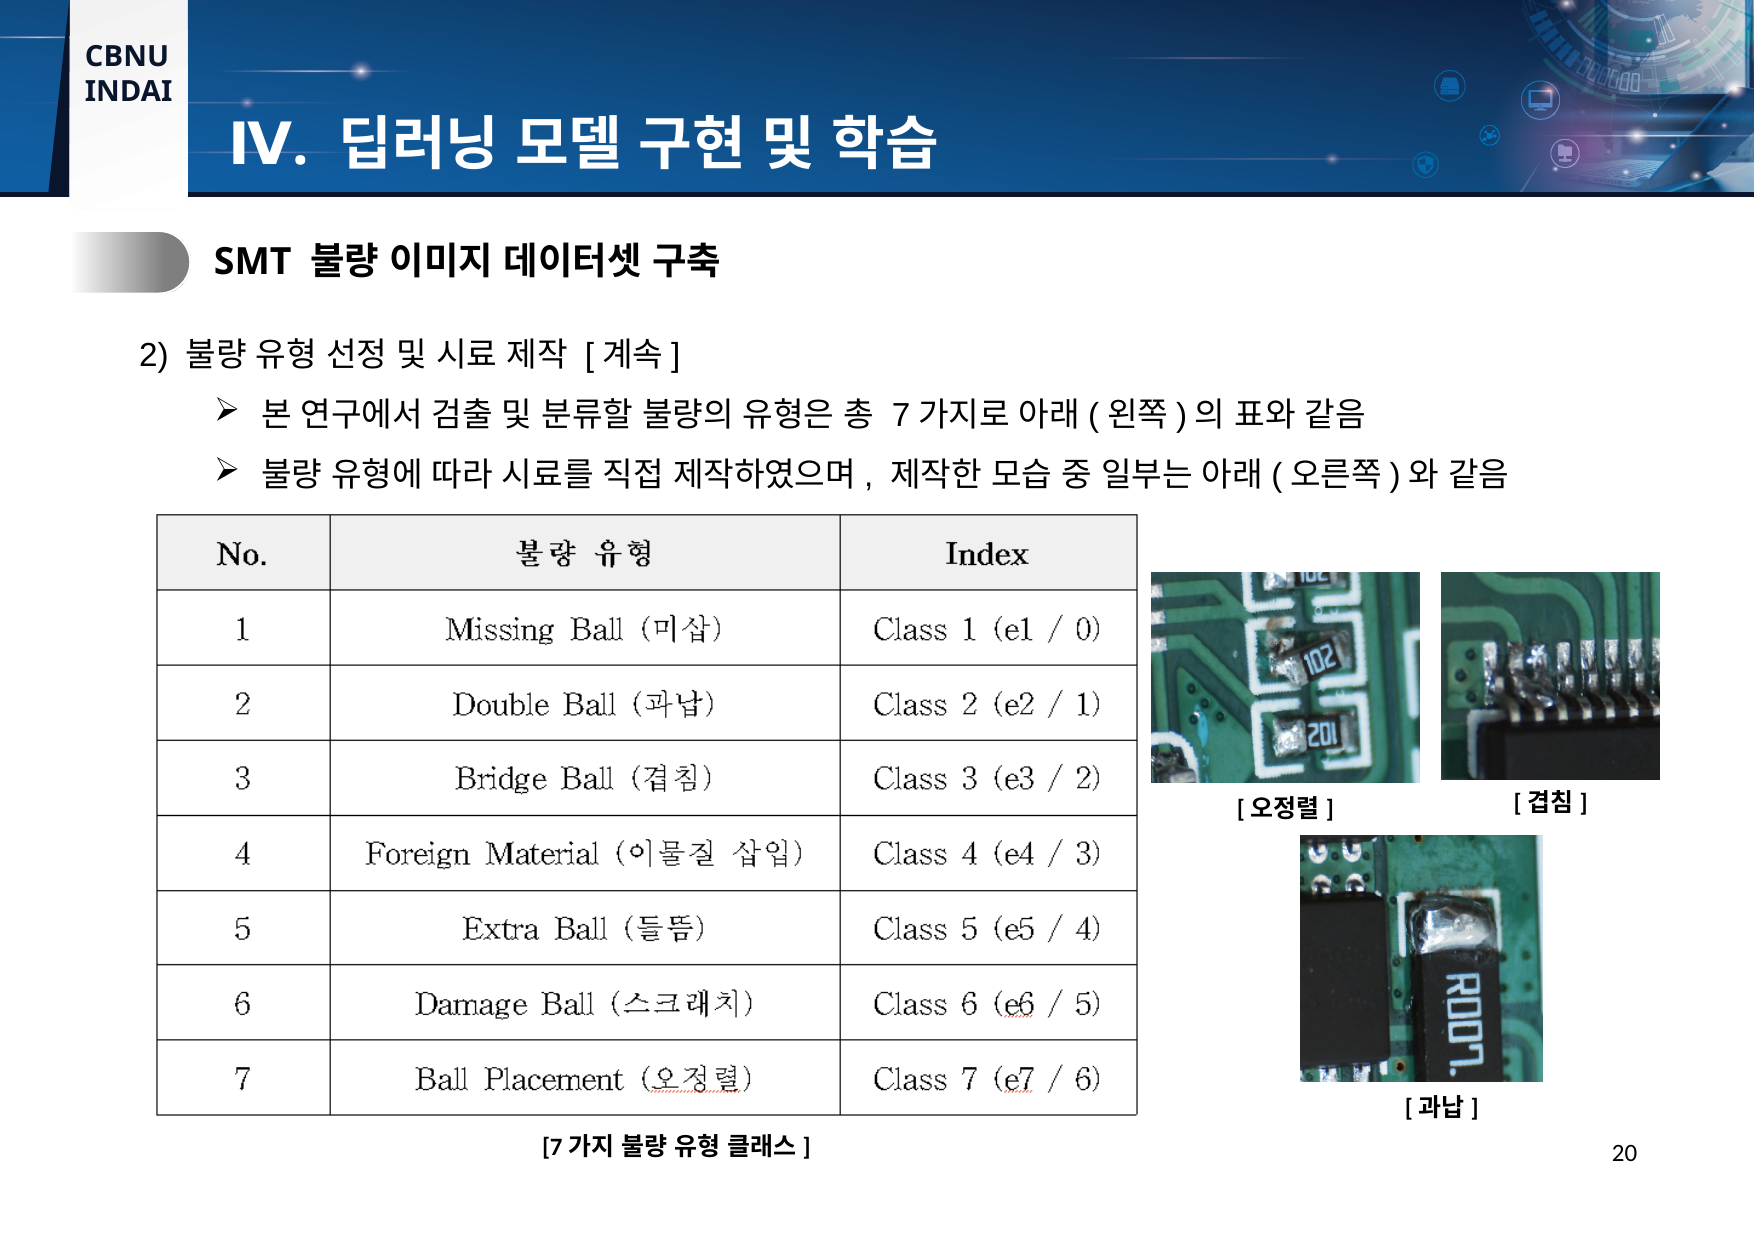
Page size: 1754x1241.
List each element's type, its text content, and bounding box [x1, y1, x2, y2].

picture [1441, 572, 1660, 780]
text_box [과납] [1197, 1083, 1686, 1129]
picture [188, 0, 1754, 192]
picture [1151, 572, 1420, 783]
text_box Ⅳ. 딥러닝 모델 구현 및 학습 [213, 98, 1522, 184]
picture [148, 507, 1145, 1123]
picture [0, 0, 69, 192]
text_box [70, 230, 1109, 294]
picture [1300, 835, 1543, 1082]
text_box 20 [1597, 1129, 1733, 1174]
text_box 2) 불량 유형 선정 및 시료 제작 [계속] 본 연구에서 검출 및 분류할 불량의 유형은 총 7가지로 아래(왼쪽)의 표와 같음 불량 유형에 따라 시료를 직접 제작하였으며, 제작한 모습 중 일부는 아래(오른쪽)와 같음 [124, 306, 1717, 501]
text_box [오정렬] [1180, 784, 1391, 830]
text_box [겹침] [1455, 780, 1646, 825]
text_box [7가지 불량 유형 클래스] [432, 1123, 921, 1168]
